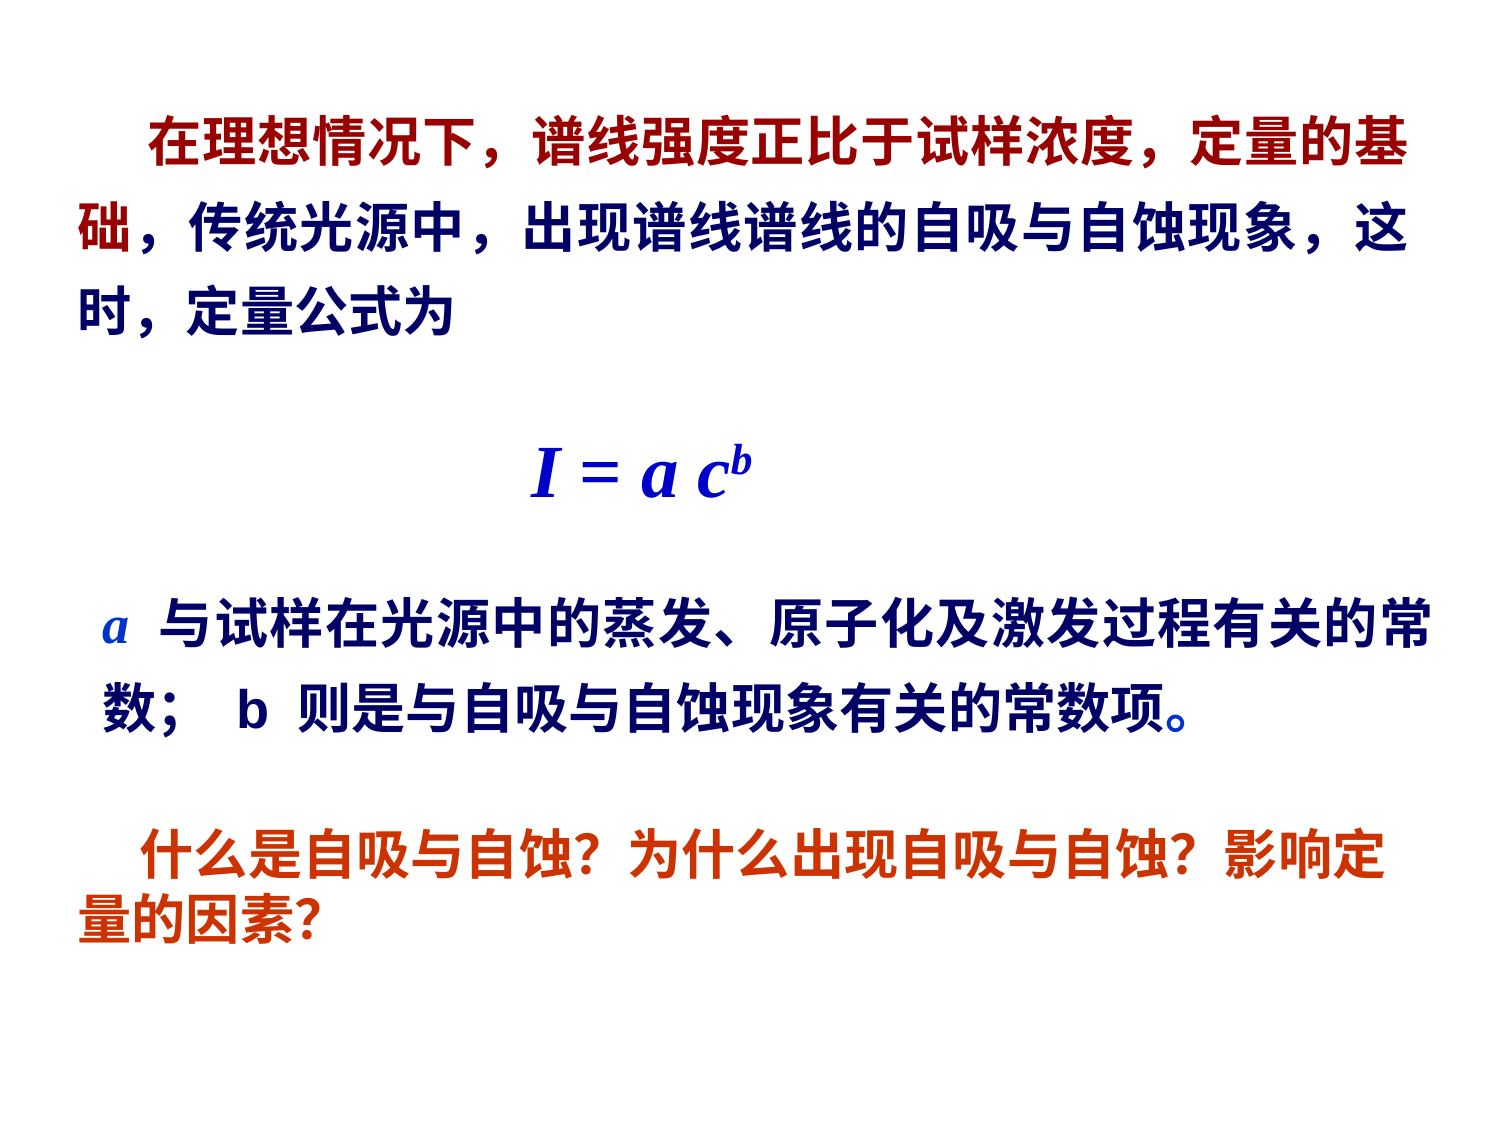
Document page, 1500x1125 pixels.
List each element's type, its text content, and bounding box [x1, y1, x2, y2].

text_box 什么是自吸与自蚀？为什么出现自吸与自蚀？影响定量的因素？ [62, 812, 1450, 958]
text_box 在理想情况下，谱线强度正比于试样浓度，定量的基础，传统光源中，出现谱线谱线的自吸与自蚀现象，这时，定量公式为 [62, 74, 1425, 350]
text_box a 与试样在光源中的蒸发、原子化及激发过程有关的常数； b 则是与自吸与自蚀现象有关的常数项。 [87, 562, 1450, 747]
text_box I = a cb [499, 387, 800, 520]
